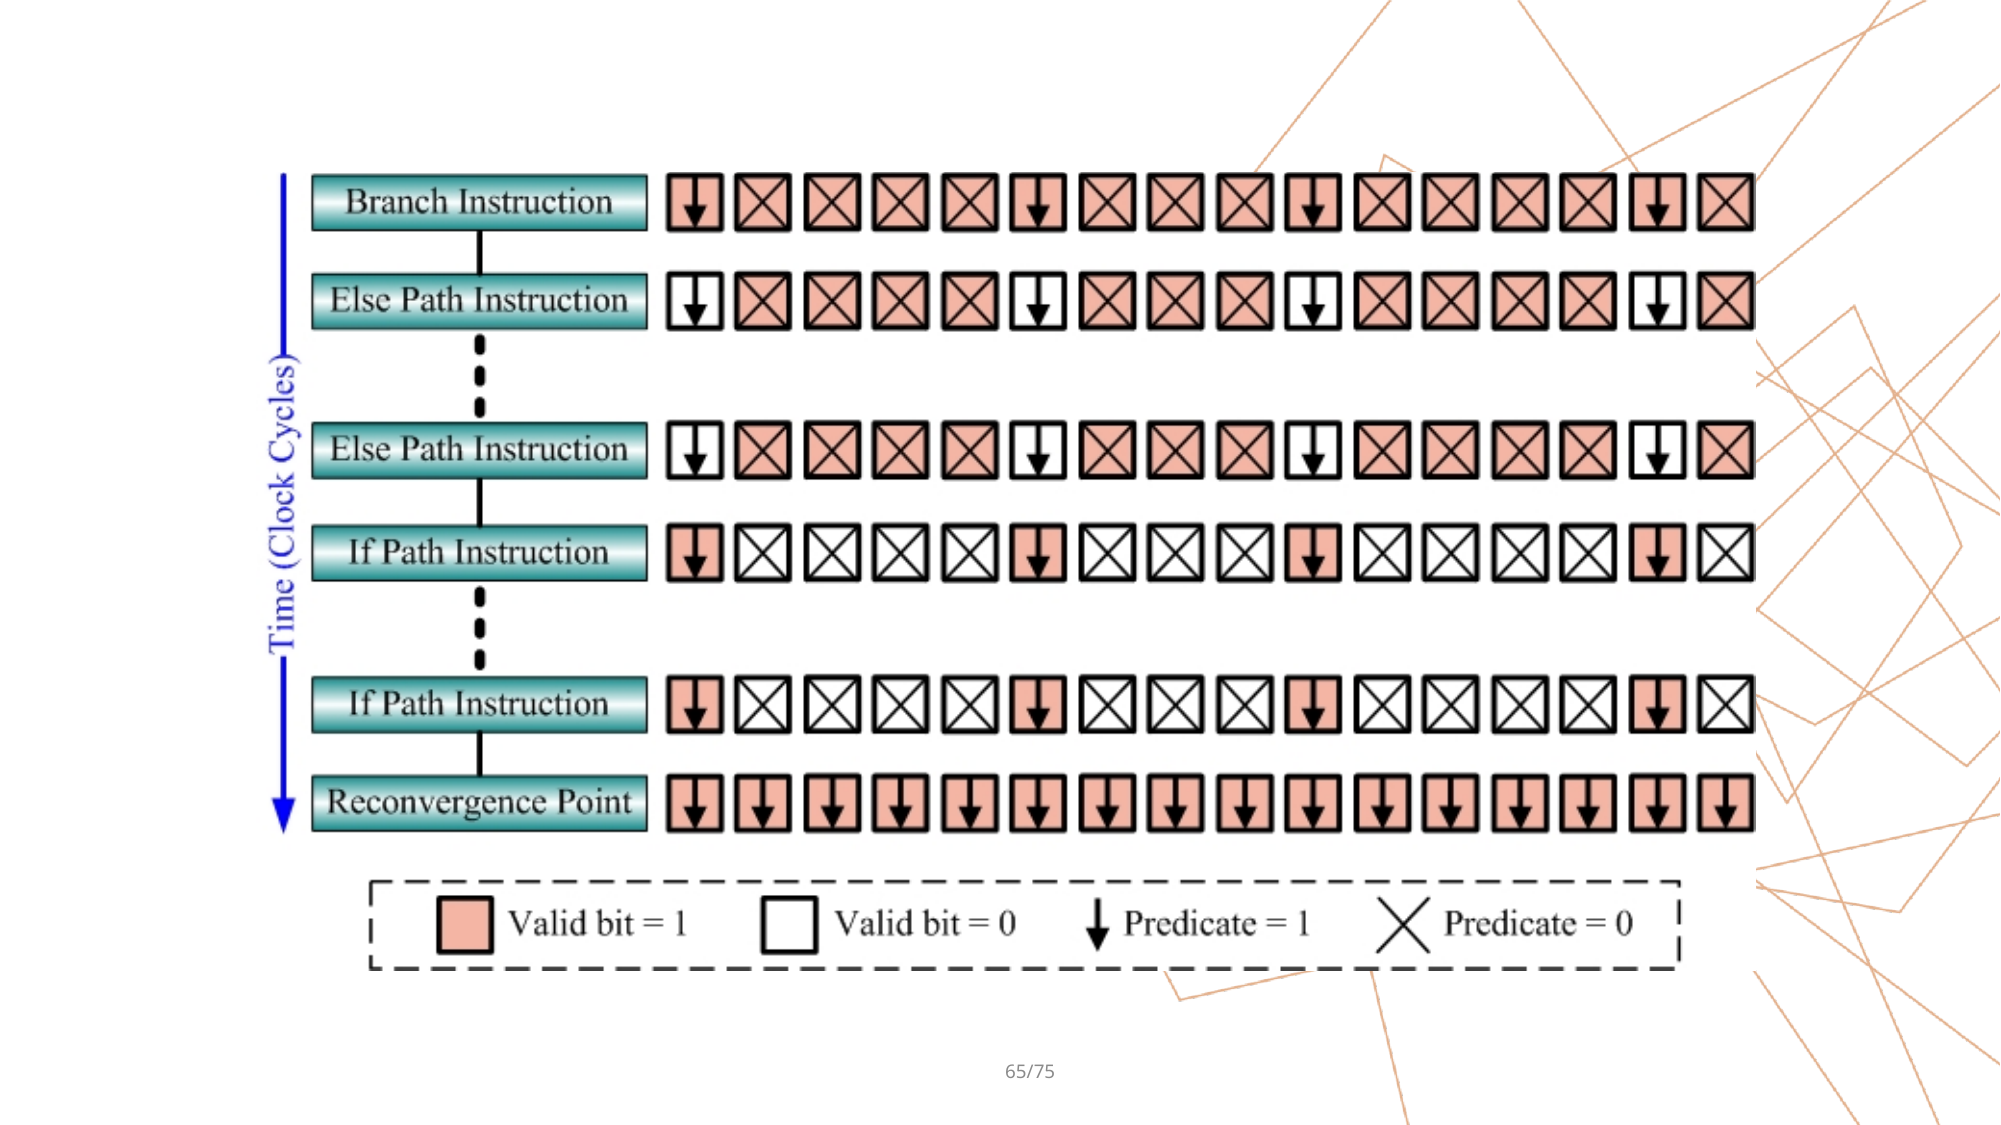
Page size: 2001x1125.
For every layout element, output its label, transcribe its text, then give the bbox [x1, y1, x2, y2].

picture [255, 0, 2000, 1125]
slide_number 65/75 [908, 1042, 1071, 1103]
